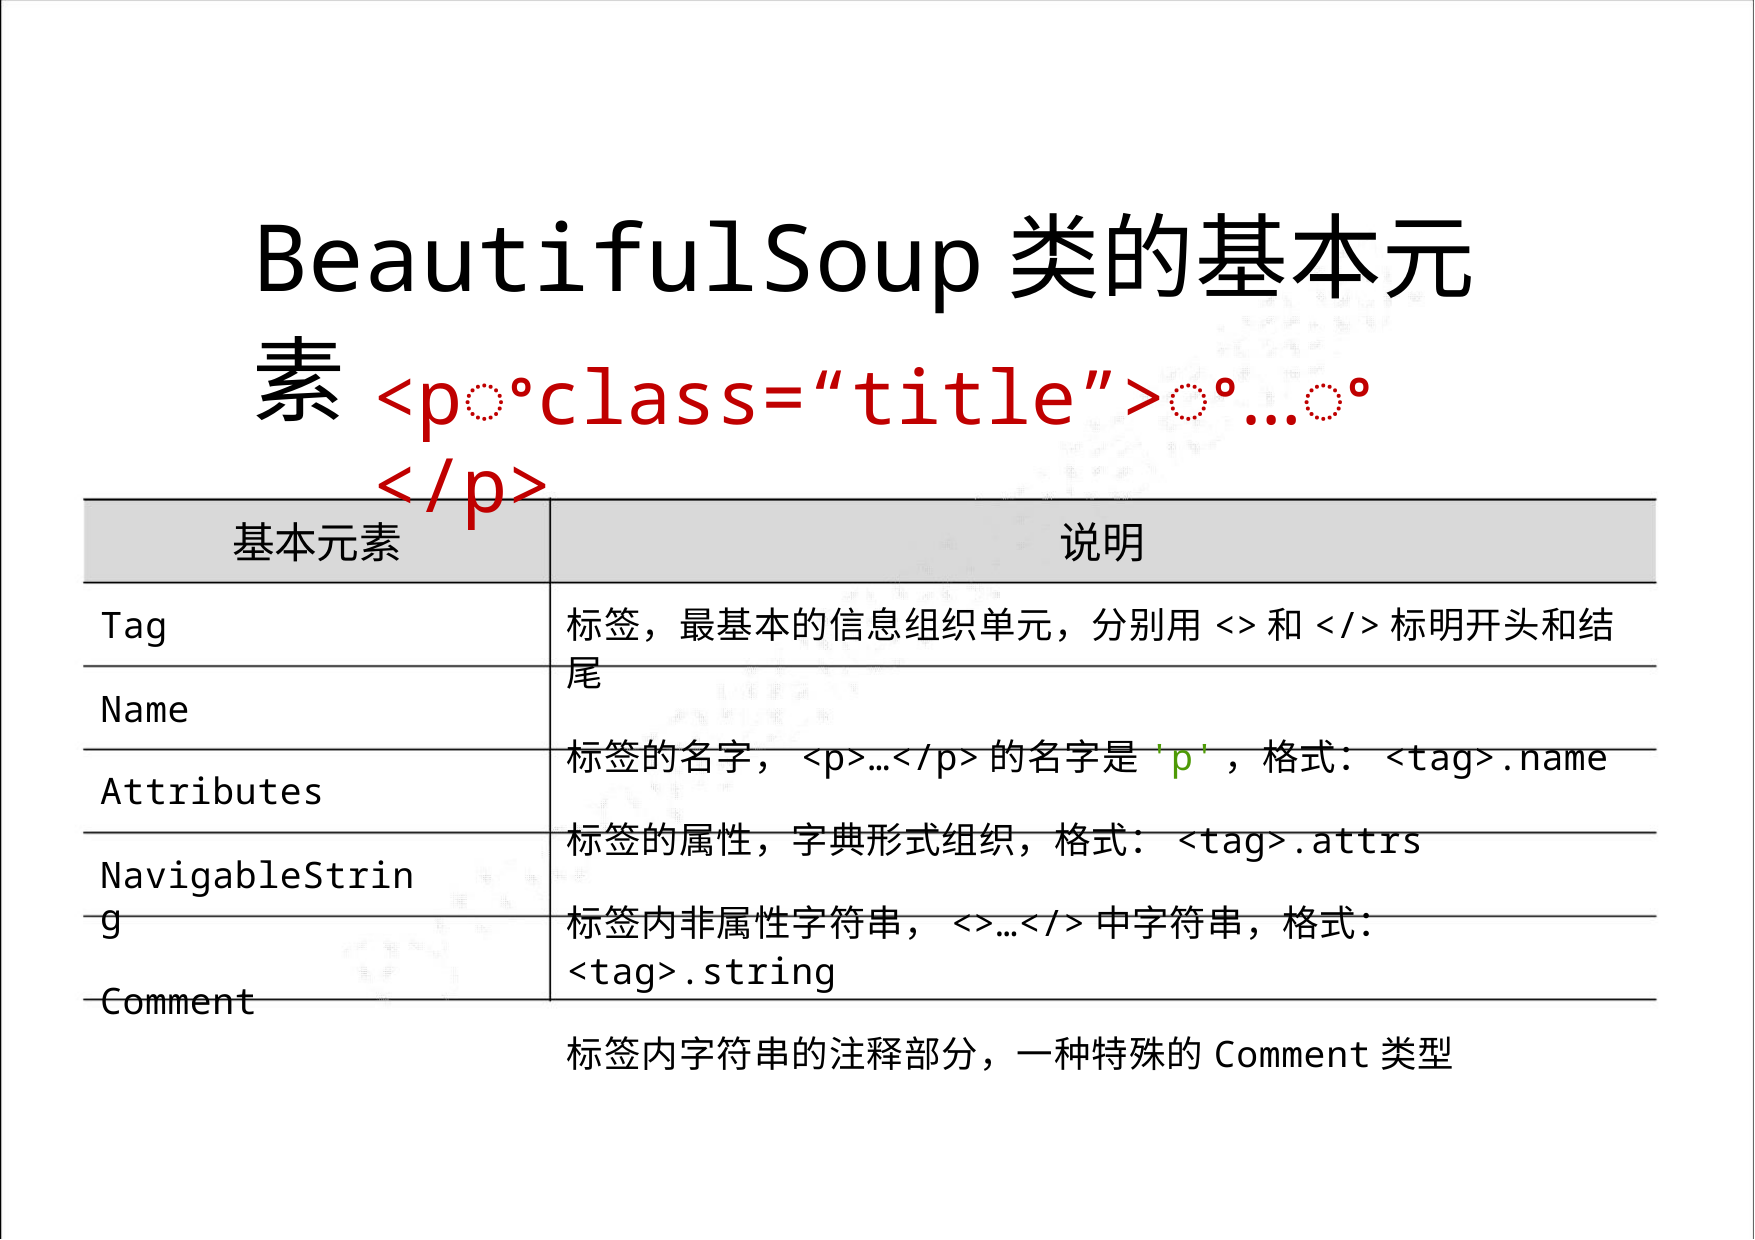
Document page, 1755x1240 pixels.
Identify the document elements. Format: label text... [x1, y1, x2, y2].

text_box Attributes NavigableString Comment [100, 769, 434, 1022]
text_box Name [100, 686, 207, 730]
text_box [0, 0, 1754, 1239]
text_box 说明 [1060, 511, 1170, 567]
text_box 标签，最基本的信息组织单元，分别用<>和</>标明开头和结尾 标签的名字，<p>…</p>的名字是'p'，格式：<tag>.name 标签的属性，字典形式组织，格式：<tag>.attrs 标签内非属性字符串，<>…</>中字符串，格式：<tag>.string 标签内字符串的注释部分，一种特殊的Comment类型 [566, 598, 1637, 1076]
text_box BeautifulSoup类的基本元素 [252, 188, 1511, 433]
text_box 基本元素 [232, 511, 427, 567]
text_box <pꢀclass=“title”>ꢀ…ꢀ</p> [372, 351, 1392, 528]
text_box Tag [100, 603, 187, 646]
